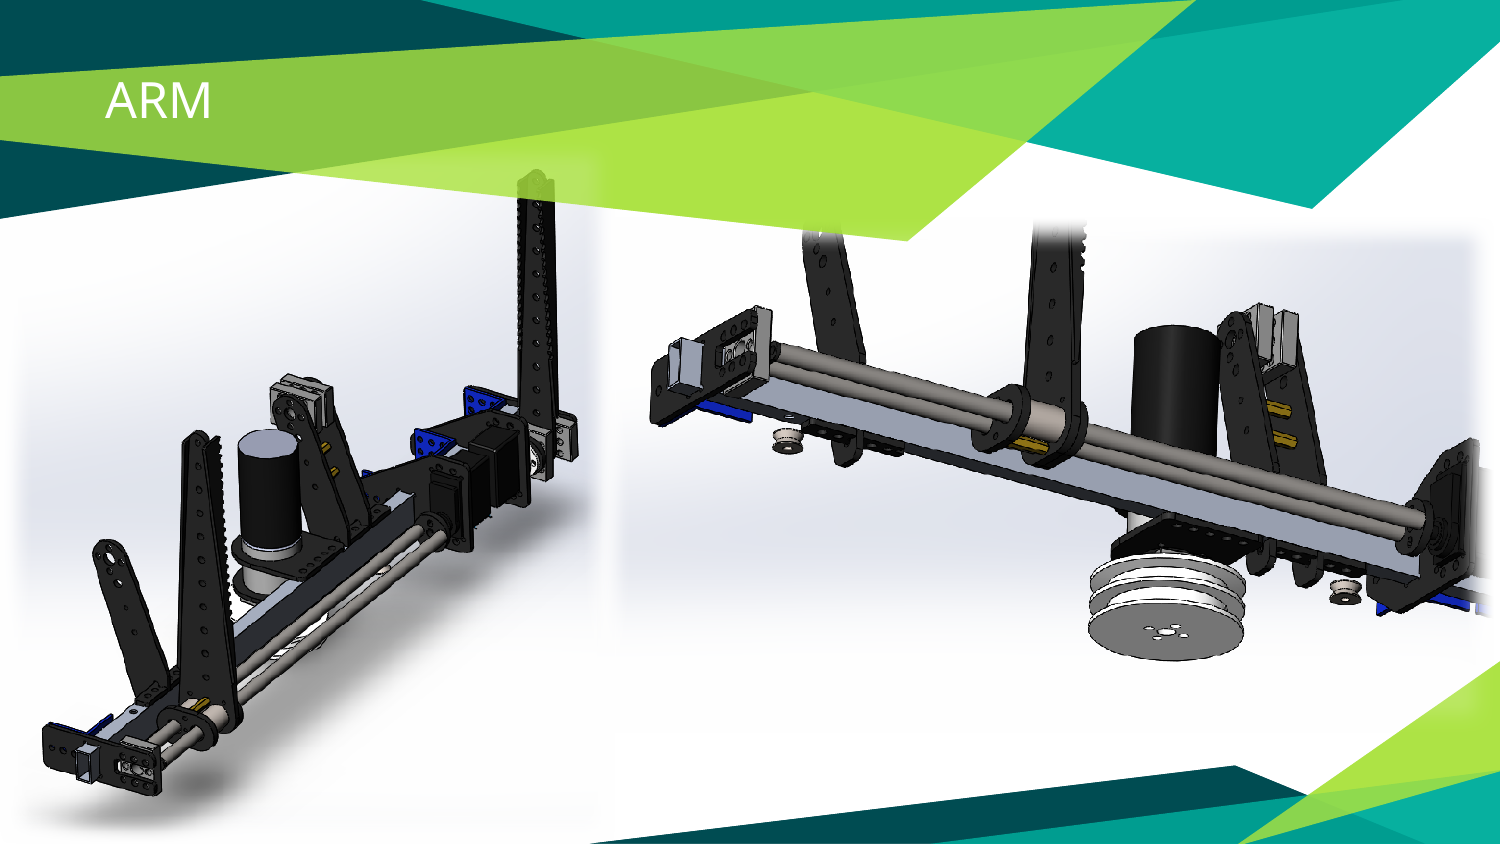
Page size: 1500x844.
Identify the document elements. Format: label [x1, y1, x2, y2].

text_box [0, 0, 1500, 844]
